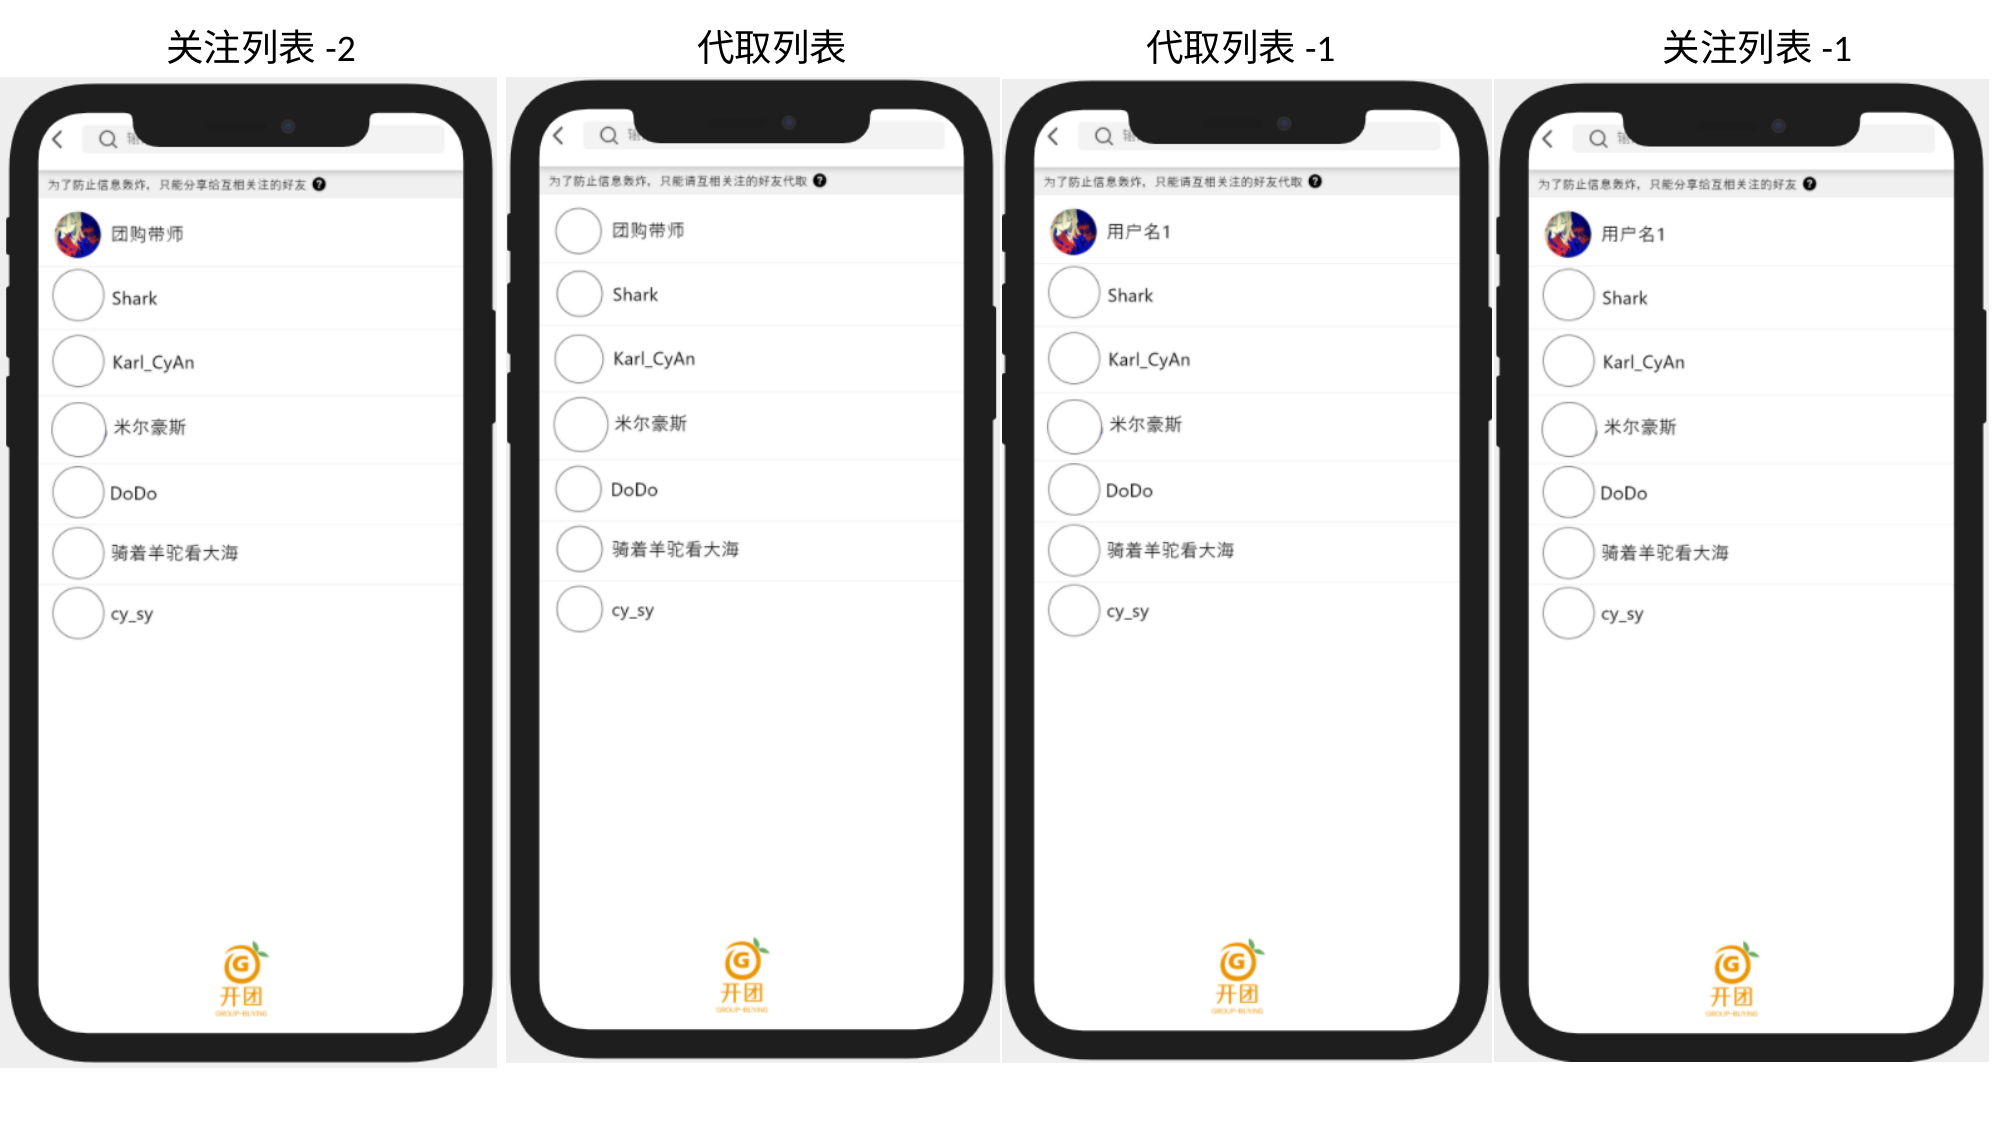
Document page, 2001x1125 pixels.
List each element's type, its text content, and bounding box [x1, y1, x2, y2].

picture [0, 77, 497, 1068]
picture [1494, 79, 1989, 1062]
text_box 代取列表-1 [1066, 16, 1415, 77]
text_box 代取列表 [559, 16, 985, 77]
picture [506, 77, 1001, 1063]
text_box 关注列表-1 [1578, 16, 1937, 77]
text_box 关注列表-2 [99, 16, 423, 77]
picture [1002, 79, 1492, 1063]
